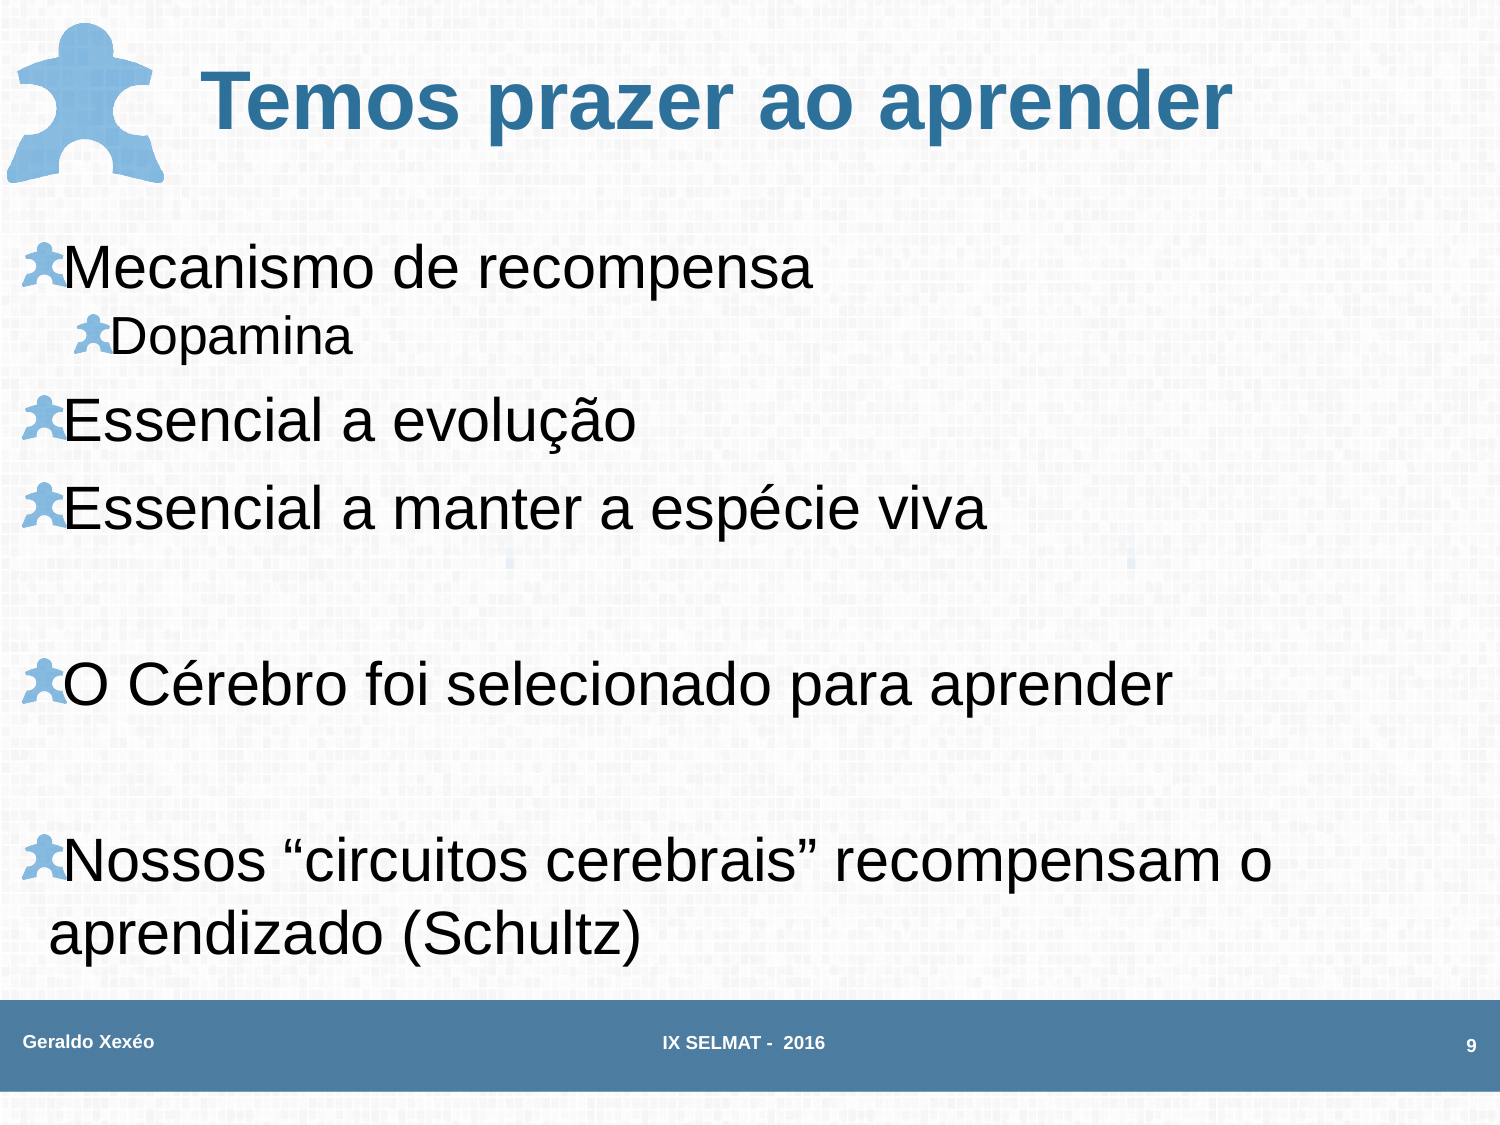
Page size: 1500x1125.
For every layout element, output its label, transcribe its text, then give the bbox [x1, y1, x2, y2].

list Mecanismo de recompensa Dopamina Essencial a evolução Essencial a manter a espécie viva O Cérebro foi selecionado para aprender Nossos “circuitos cerebrais” recompensam o aprendizado (Schultz) [7, 220, 1481, 976]
picture [0, 0, 1500, 1125]
slide_number Geraldo Xexéo [7, 1017, 203, 1066]
title Temos prazer ao aprender [185, 11, 1481, 195]
slide_number 9 [1297, 1021, 1492, 1069]
footer IX SELMAT - 2016 [526, 1018, 962, 1066]
